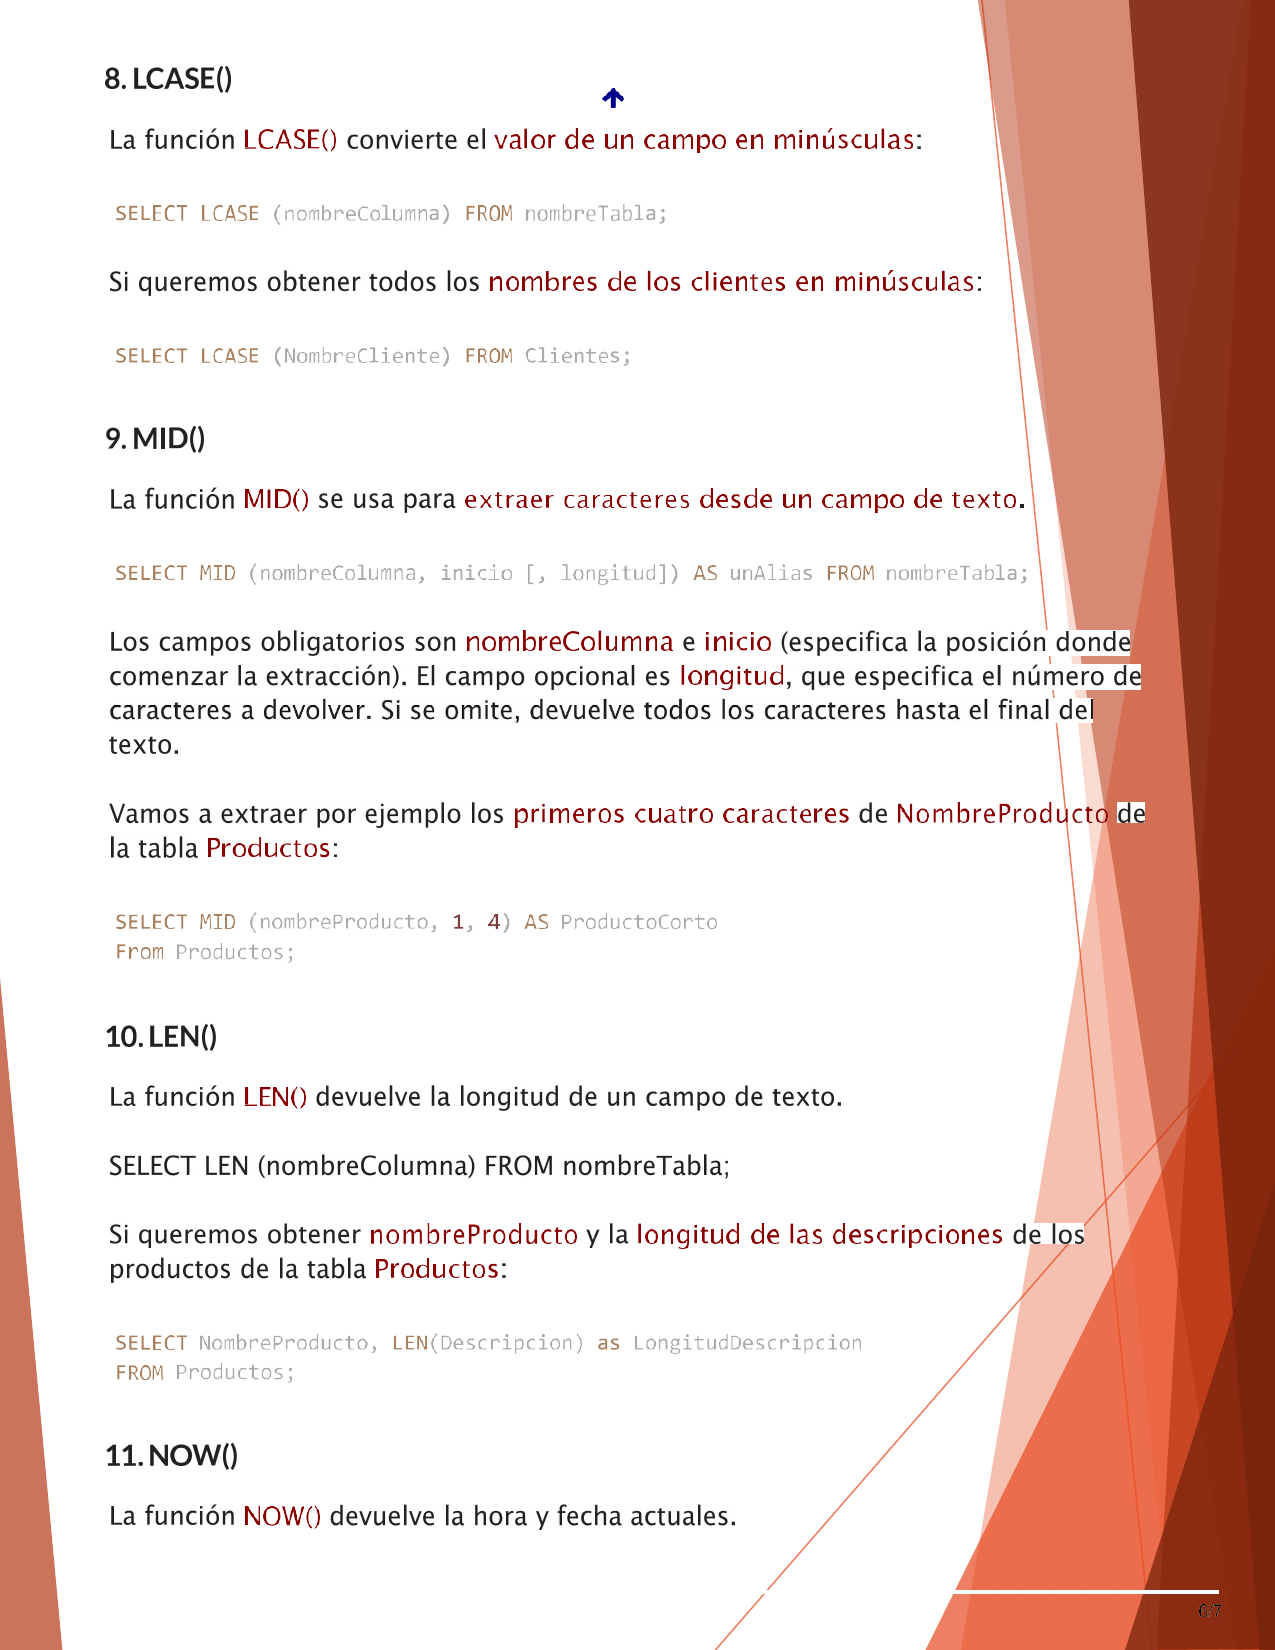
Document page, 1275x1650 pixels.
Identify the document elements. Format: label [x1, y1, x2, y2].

text_box [515, 803, 624, 828]
text_box [245, 488, 308, 512]
text_box [117, 944, 163, 959]
picture [370, 1223, 577, 1244]
picture [345, 128, 485, 149]
picture [315, 1085, 841, 1111]
text_box [700, 488, 772, 509]
picture [199, 914, 236, 929]
text_box [201, 347, 259, 363]
picture [581, 134, 594, 149]
picture [109, 698, 1093, 724]
picture [109, 664, 672, 690]
text_box [610, 1338, 620, 1350]
picture [110, 630, 456, 656]
text_box [466, 205, 513, 221]
picture [621, 134, 633, 149]
picture [562, 913, 717, 930]
picture [524, 914, 548, 930]
picture [250, 912, 437, 934]
text_box [598, 1338, 608, 1350]
text_box [376, 1257, 506, 1278]
text_box [750, 1223, 779, 1244]
text_box [644, 134, 726, 154]
picture [394, 1333, 582, 1355]
text_box [106, 1442, 238, 1470]
text_box [245, 128, 337, 152]
text_box [647, 270, 681, 292]
picture [317, 493, 456, 513]
picture [464, 491, 689, 509]
picture [176, 943, 292, 963]
text_box [538, 576, 545, 584]
text_box [494, 128, 556, 149]
picture [110, 487, 234, 509]
text_box [723, 806, 849, 823]
text_box [691, 270, 786, 292]
picture [565, 128, 579, 149]
picture [110, 1504, 234, 1526]
picture [110, 128, 234, 149]
text_box [116, 205, 187, 221]
text_box [106, 1023, 216, 1051]
text_box [490, 270, 597, 292]
text_box [467, 636, 494, 651]
text_box [245, 1505, 320, 1529]
picture [693, 565, 717, 581]
picture [176, 1363, 292, 1383]
picture [328, 1504, 735, 1530]
text_box [274, 203, 450, 225]
picture [109, 1223, 361, 1249]
picture [110, 1085, 234, 1106]
text_box [466, 347, 513, 363]
text_box [488, 912, 510, 934]
picture [109, 802, 505, 828]
picture [60, 1589, 1219, 1594]
picture [199, 565, 236, 581]
text_box [116, 914, 187, 930]
text_box [116, 565, 187, 581]
text_box [208, 837, 337, 858]
text_box [832, 1223, 1003, 1249]
text_box [562, 563, 678, 585]
text_box [117, 1364, 164, 1380]
text_box [796, 276, 824, 292]
picture [109, 1154, 728, 1179]
text_box [730, 564, 813, 581]
picture [605, 134, 617, 149]
text_box [105, 65, 231, 94]
picture [109, 270, 479, 296]
picture [109, 736, 179, 755]
picture [635, 1334, 861, 1355]
picture [1011, 1223, 1084, 1244]
text_box [827, 565, 874, 581]
picture [585, 1223, 629, 1249]
text_box [528, 564, 534, 585]
text_box [608, 270, 636, 292]
text_box [783, 494, 811, 509]
picture [200, 1333, 376, 1354]
text_box [526, 204, 665, 224]
picture [111, 836, 198, 858]
text_box [105, 425, 204, 454]
text_box [775, 128, 921, 149]
text_box [822, 494, 904, 513]
text_box [681, 664, 1141, 690]
picture [602, 88, 624, 108]
text_box [116, 1335, 187, 1350]
text_box [441, 564, 512, 581]
picture [111, 1257, 366, 1283]
text_box [116, 347, 187, 363]
text_box [245, 1085, 306, 1110]
text_box [453, 914, 473, 933]
text_box [274, 346, 450, 368]
text_box [735, 134, 763, 149]
text_box [887, 564, 1027, 584]
text_box [201, 205, 259, 221]
picture [1116, 802, 1146, 823]
picture [898, 802, 1108, 823]
text_box [835, 270, 981, 292]
text_box [790, 1223, 822, 1244]
picture [1198, 1604, 1222, 1617]
text_box [250, 563, 425, 585]
text_box [638, 1223, 740, 1249]
text_box [952, 491, 1024, 509]
text_box [499, 630, 674, 651]
picture [858, 802, 887, 823]
text_box [914, 488, 942, 509]
picture [681, 635, 697, 651]
text_box [634, 806, 713, 823]
picture [780, 629, 1130, 656]
text_box [525, 346, 629, 367]
text_box [705, 631, 771, 651]
